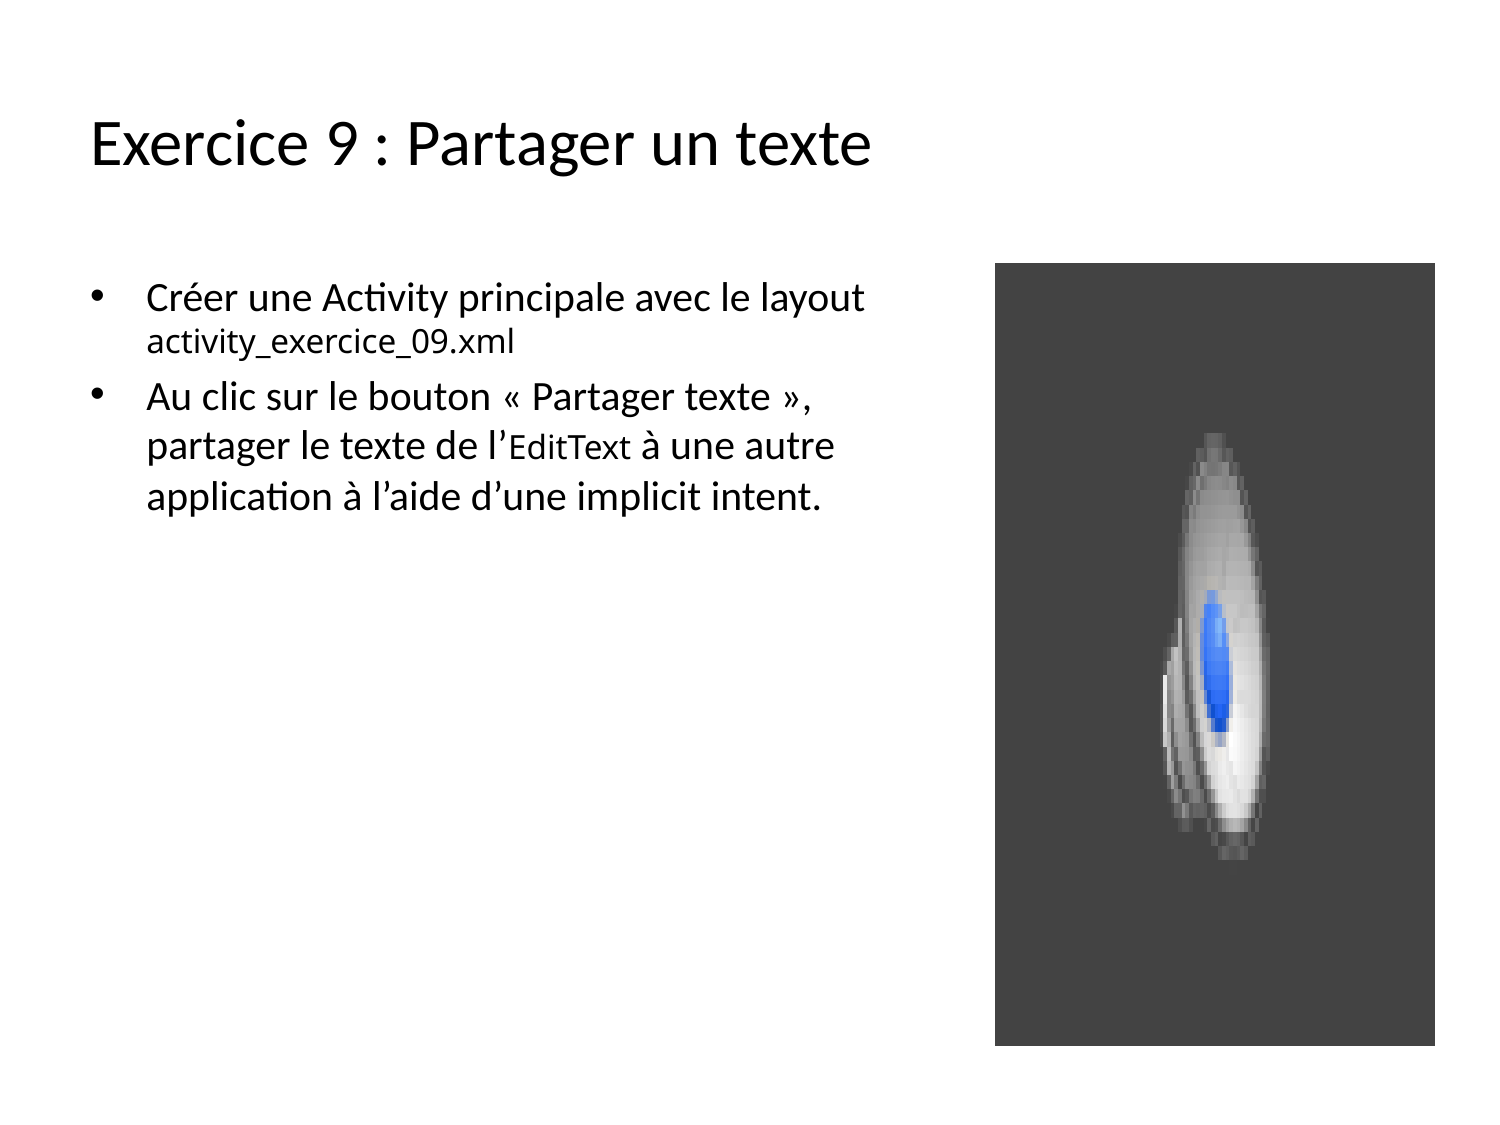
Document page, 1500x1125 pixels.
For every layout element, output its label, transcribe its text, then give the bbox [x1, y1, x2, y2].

text_box Créer une Activity principale avec le layout activity_exercice_09.xml Au clic sur le bouton « Partager texte », partager le texte de l’EditText à une autre application à l’aide d’une implicit intent. [75, 262, 980, 1005]
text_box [994, 262, 1436, 1047]
title Exercice 9 : Partager un texte [75, 45, 1425, 233]
